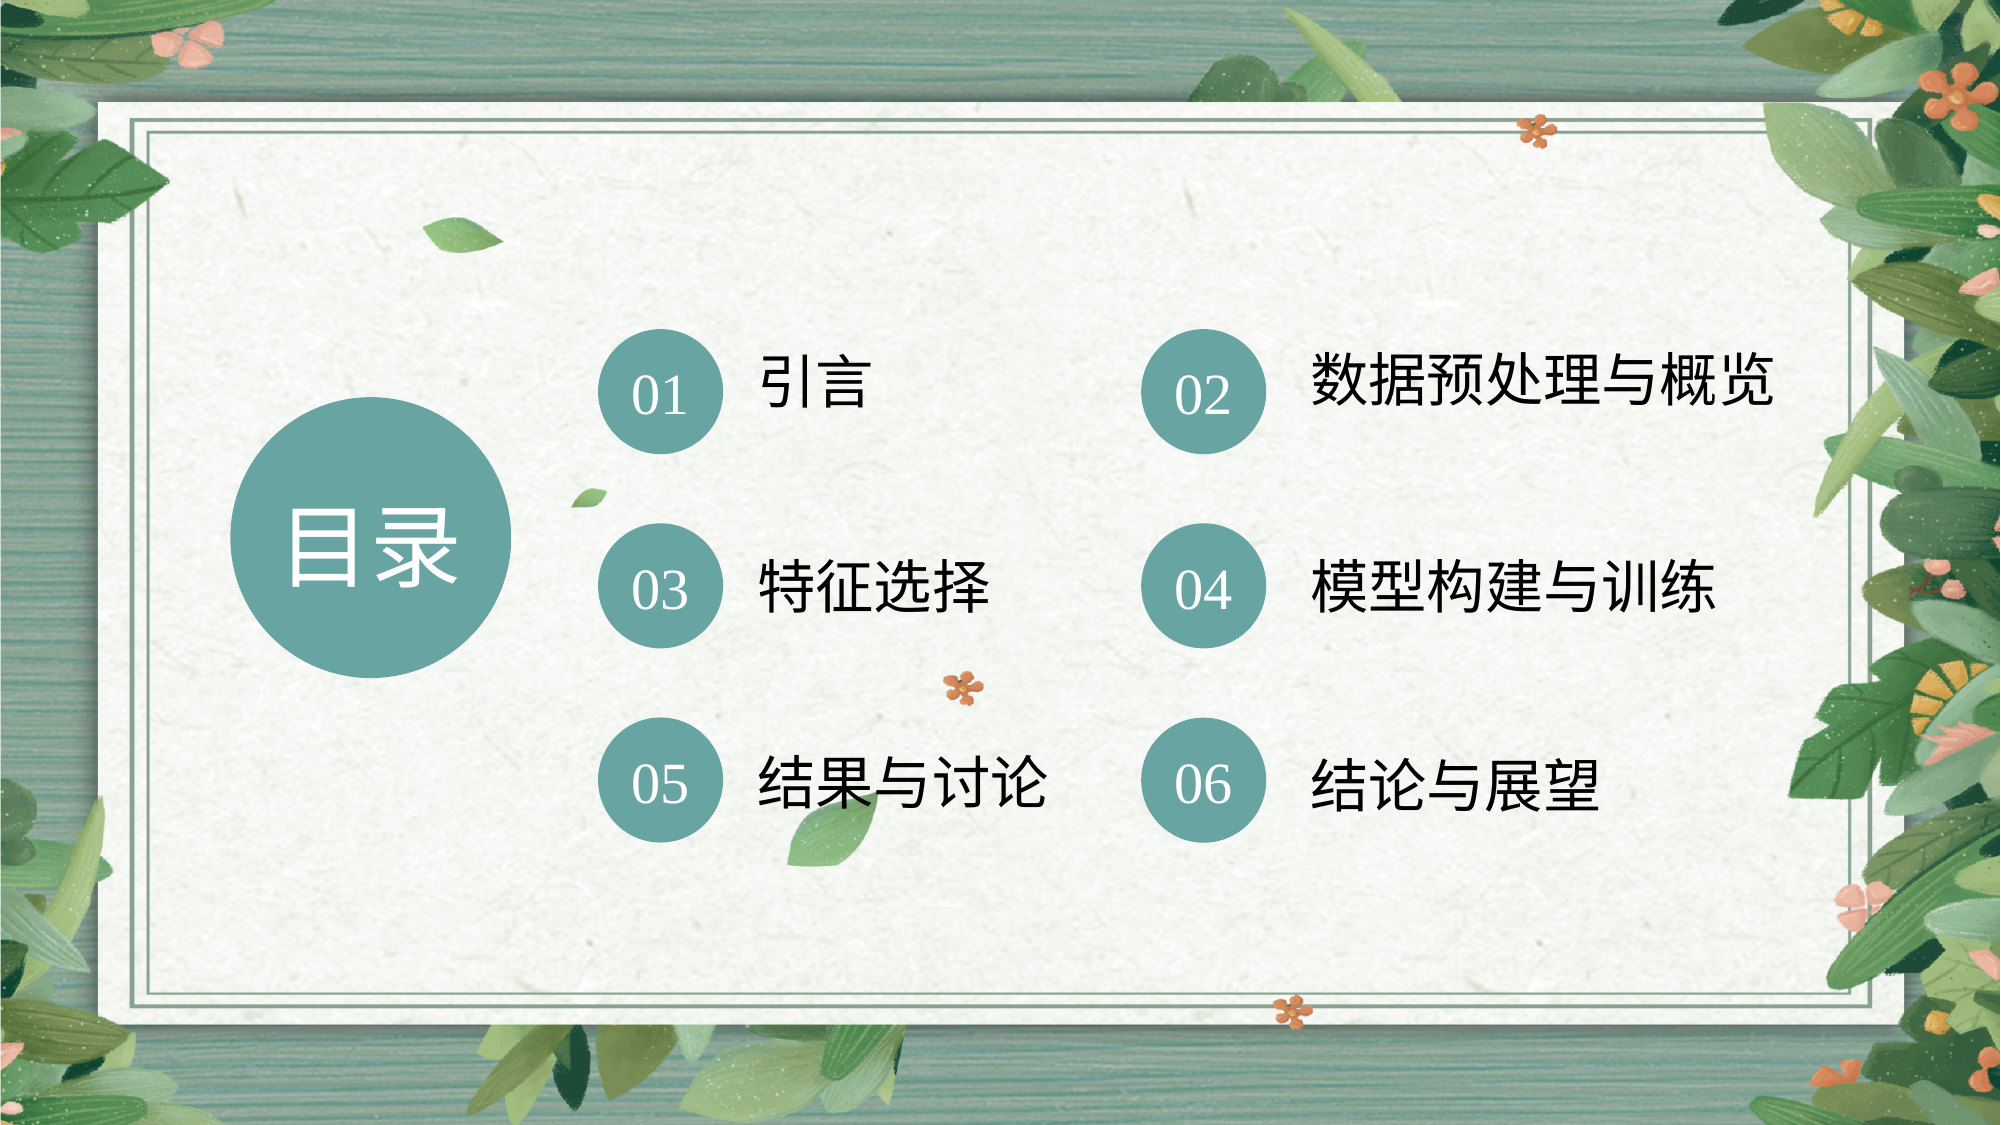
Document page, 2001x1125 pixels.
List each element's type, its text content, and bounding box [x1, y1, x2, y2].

text_box 数据预处理与概览 [1563, 335, 1792, 421]
text_box 目录 [264, 481, 437, 607]
picture [2, 0, 2000, 1125]
text_box 模型构建与训练 [1563, 543, 1734, 628]
text_box 结论与展望 [1563, 741, 1617, 827]
text_box [229, 396, 437, 680]
